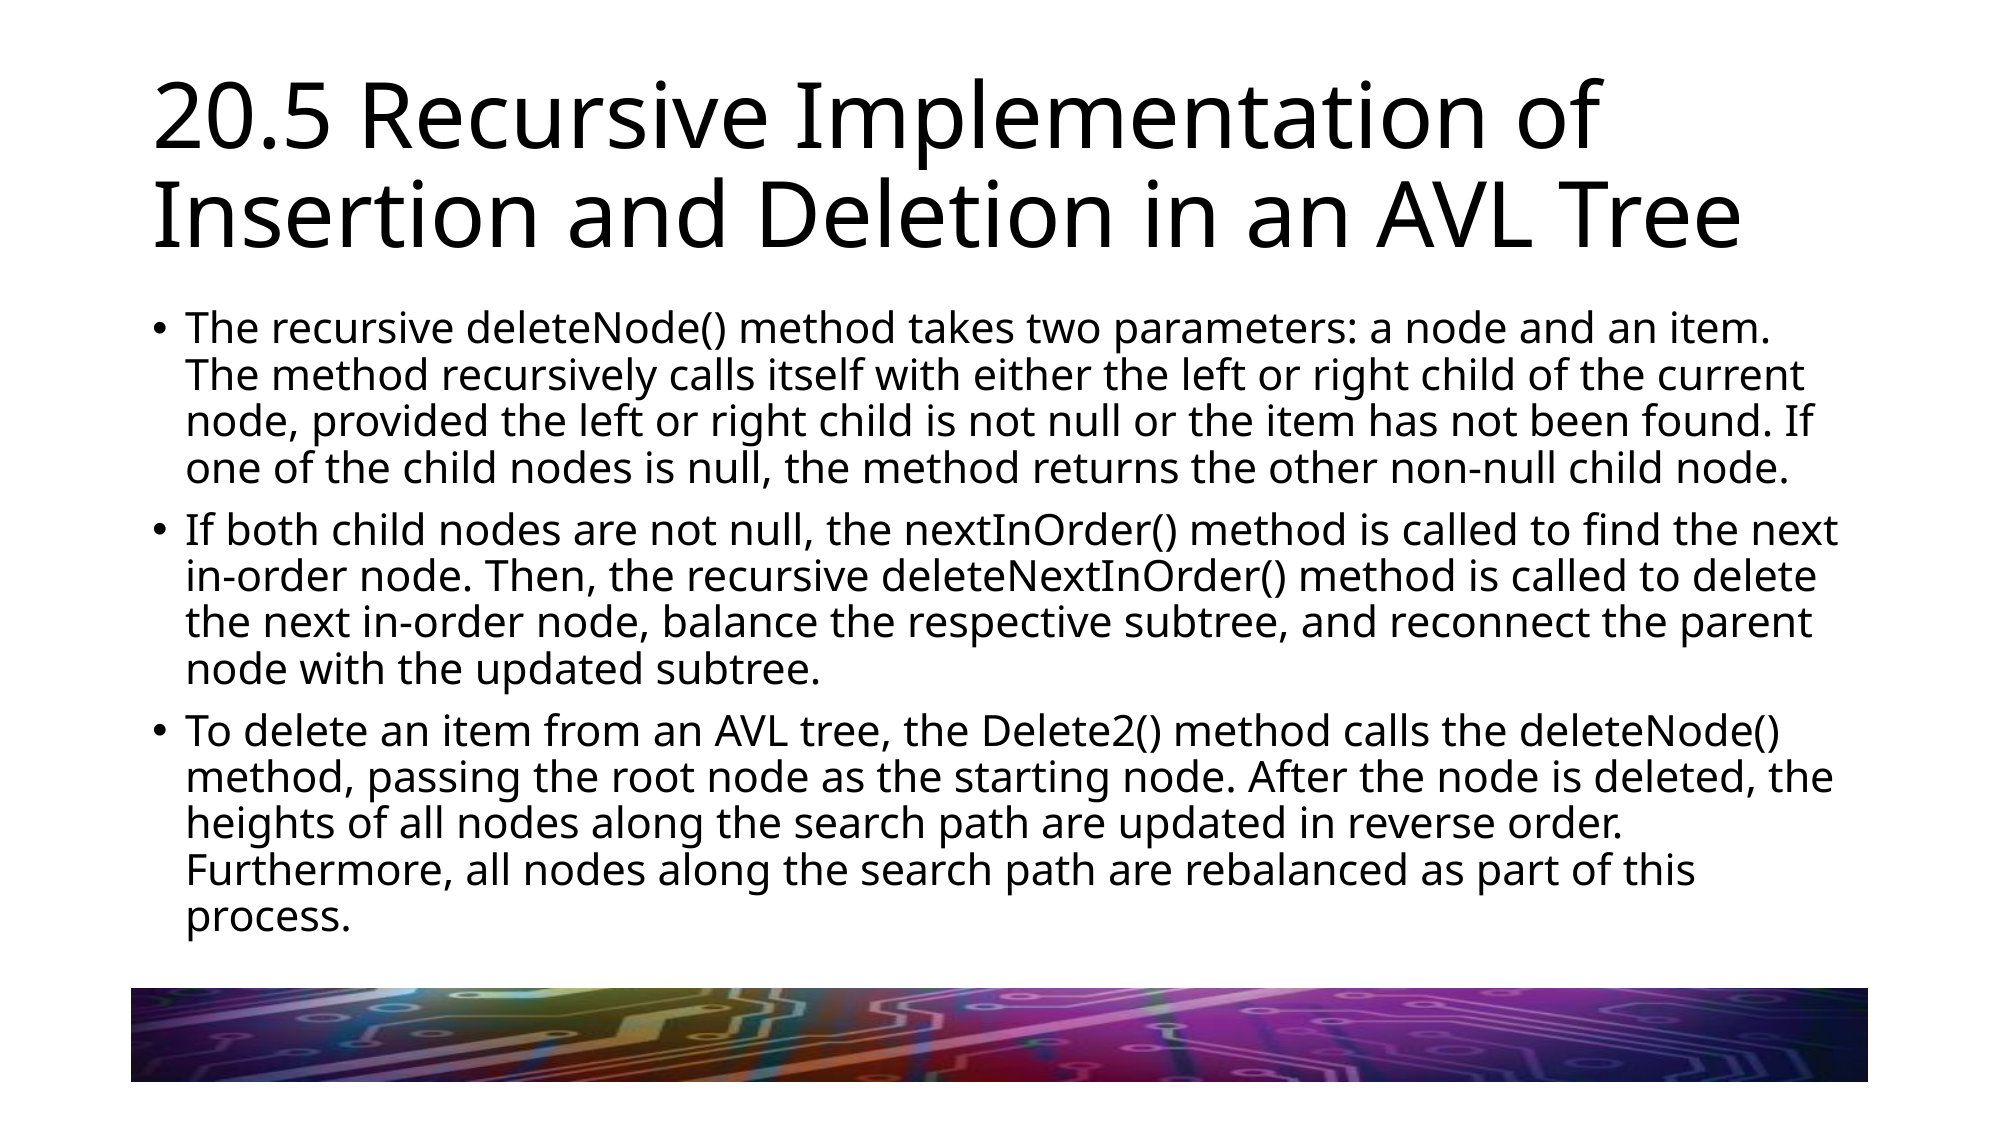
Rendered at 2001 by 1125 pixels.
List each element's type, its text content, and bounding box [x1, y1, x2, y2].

list The recursive deleteNode() method takes two parameters: a node and an item. The method recursively calls itself with either the left or right child of the current node, provided the left or right child is not null or the item has not been found. If one of the child nodes is null, the method returns the other non-null child node. If both child nodes are not null, the nextInOrder() method is called to find the next in-order node. Then, the recursive deleteNextInOrder() method is called to delete the next in-order node, balance the respective subtree, and reconnect the parent node with the updated subtree. To delete an item from an AVL tree, the Delete2() method calls the deleteNode() method, passing the root node as the starting node. After the node is deleted, the heights of all nodes along the search path are updated in reverse order. Furthermore, all nodes along the search path are rebalanced as part of this process. [137, 299, 1863, 962]
title 20.5 Recursive Implementation of Insertion and Deletion in an AVL Tree [137, 59, 1863, 278]
picture [131, 988, 1869, 1083]
